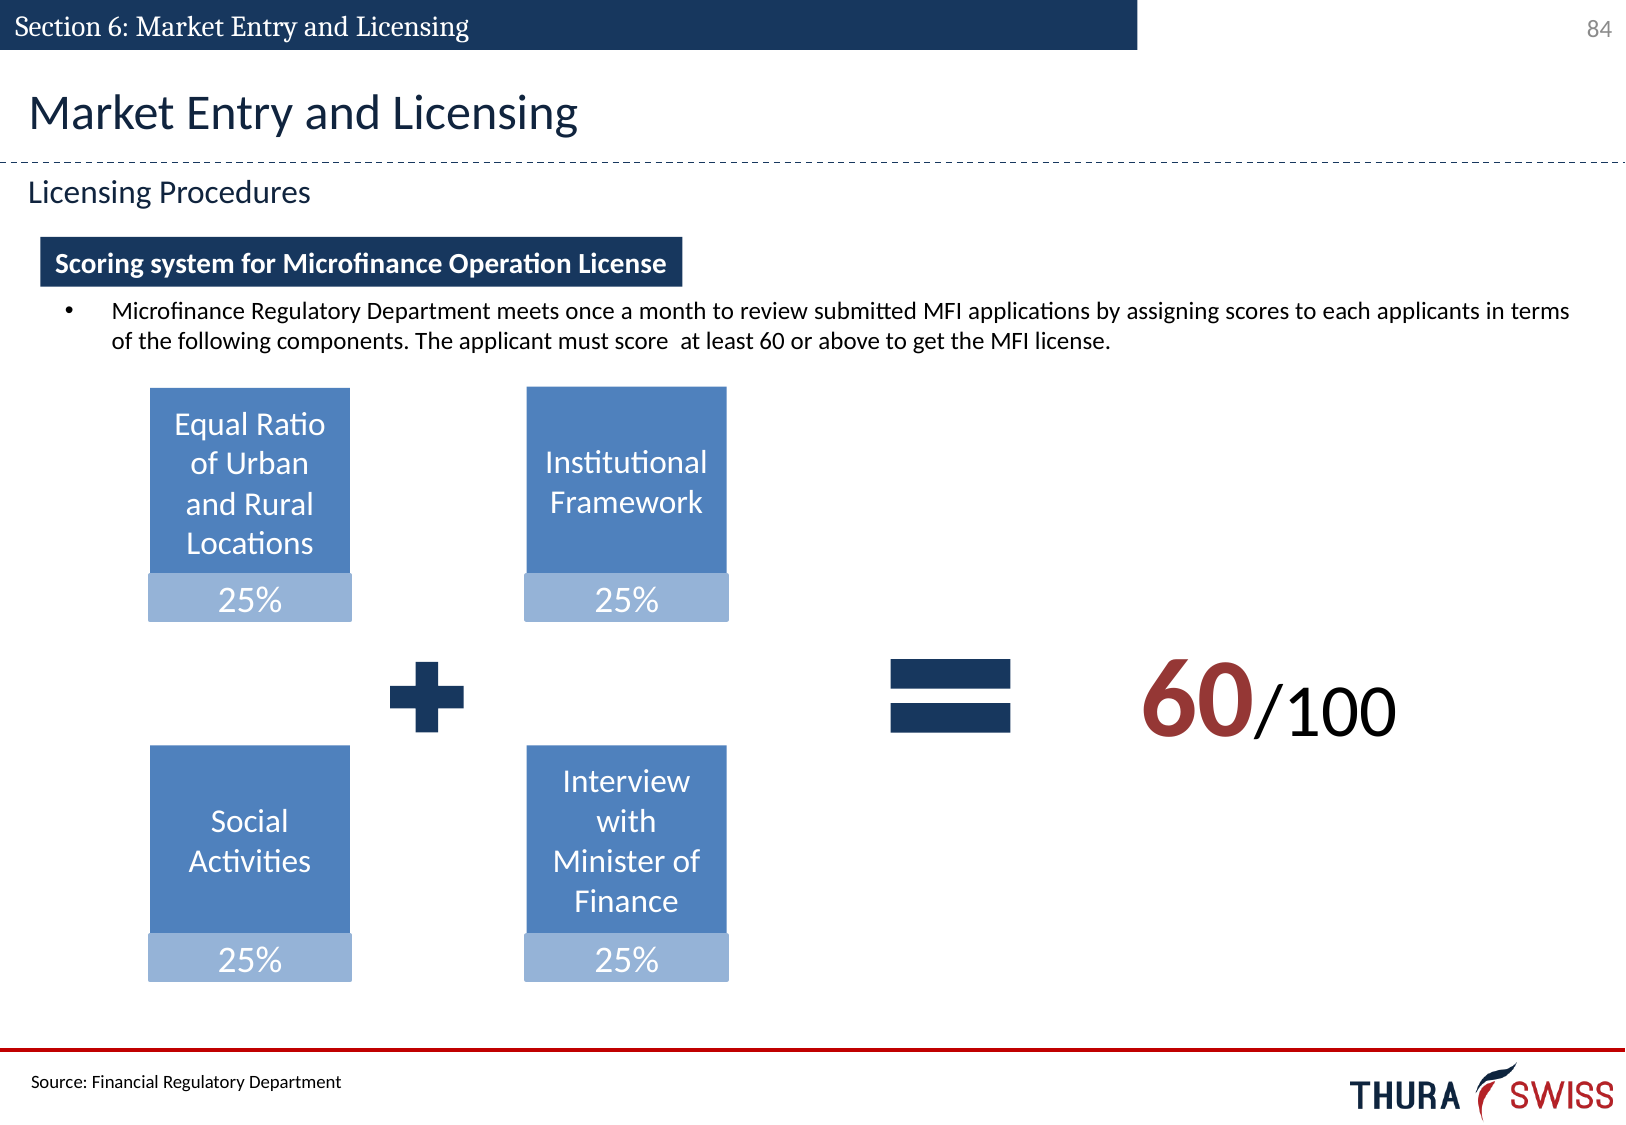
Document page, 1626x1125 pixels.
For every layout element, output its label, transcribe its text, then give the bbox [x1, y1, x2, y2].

text_box 60/100 [1092, 598, 1446, 785]
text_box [149, 386, 727, 981]
text_box Scoring system for Microfinance Operation License [40, 236, 683, 287]
text_box Source: Financial Regulatory Department [16, 1062, 357, 1100]
text_box Section 6: Market Entry and Licensing [0, 0, 1138, 50]
text_box Licensing Procedures [13, 162, 1513, 218]
text_box [889, 701, 1013, 735]
text_box [889, 657, 1013, 691]
text_box Market Entry and Licensing [13, 71, 1263, 147]
picture [1350, 1062, 1613, 1123]
text_box Microfinance Regulatory Department meets once a month to review submitted MFI applications by assigning scores to each applicants in terms of the following components. The applicant must score at least 60 or above to get the MFI license. [50, 287, 1588, 363]
